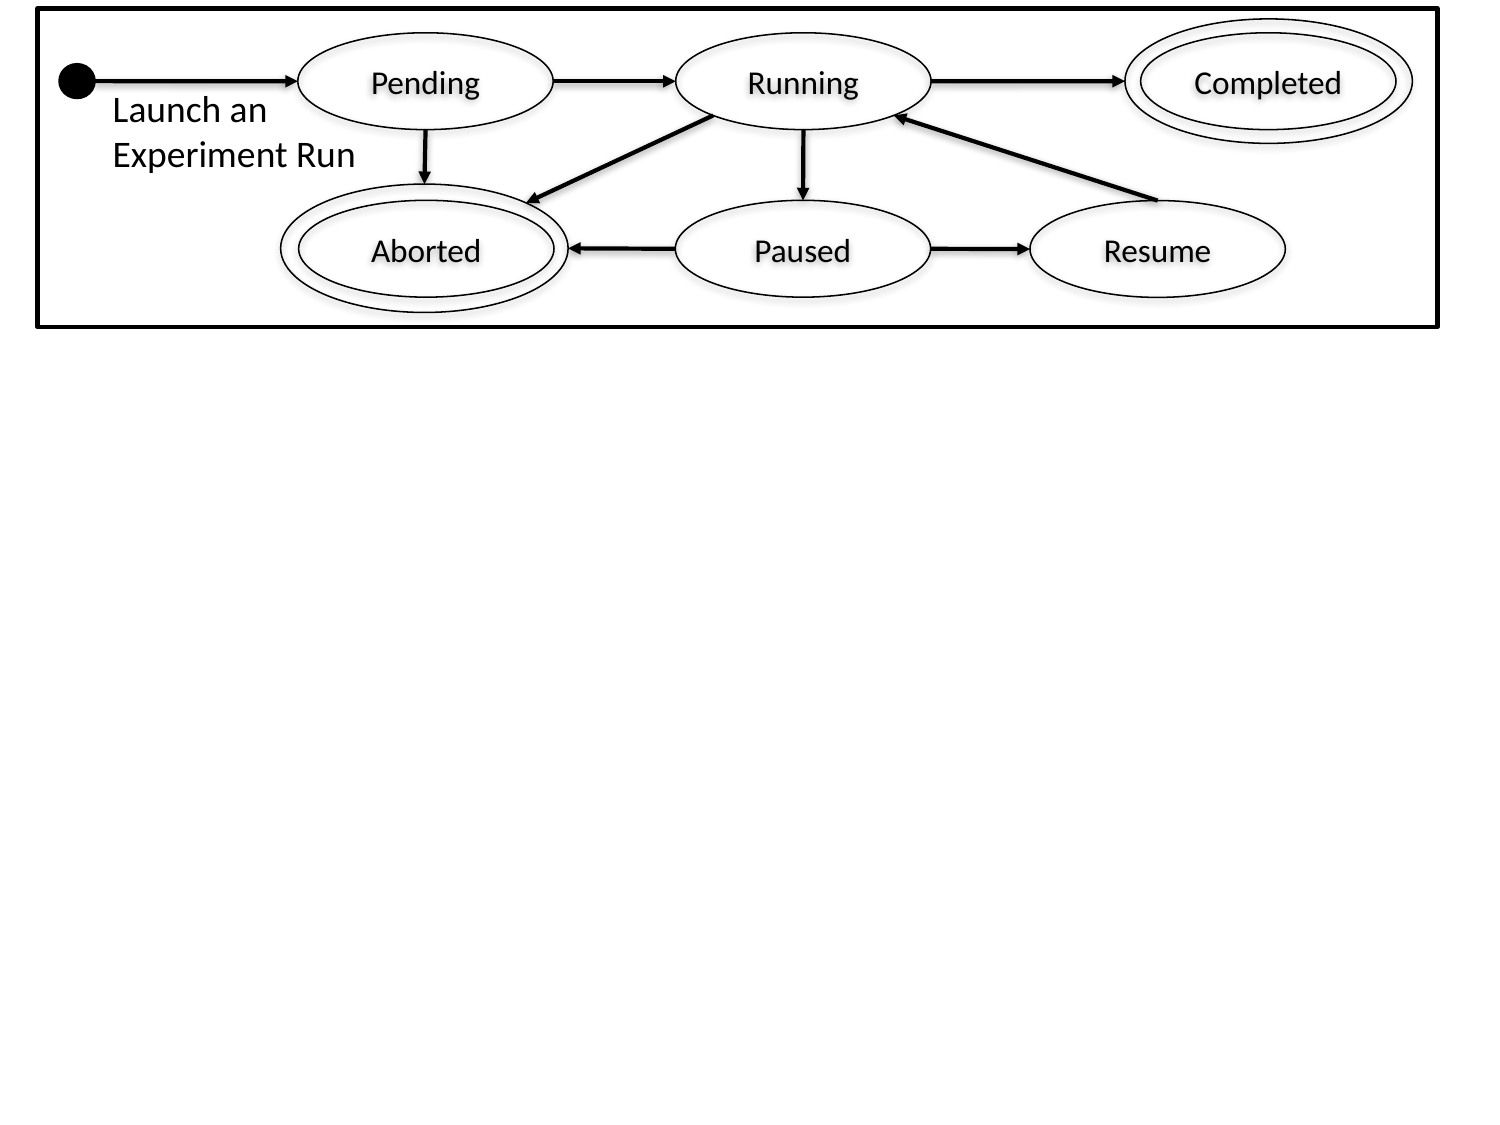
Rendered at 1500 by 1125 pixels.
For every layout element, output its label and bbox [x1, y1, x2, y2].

text_box [893, 115, 1158, 201]
text_box [35, 6, 1440, 329]
text_box [525, 115, 714, 204]
